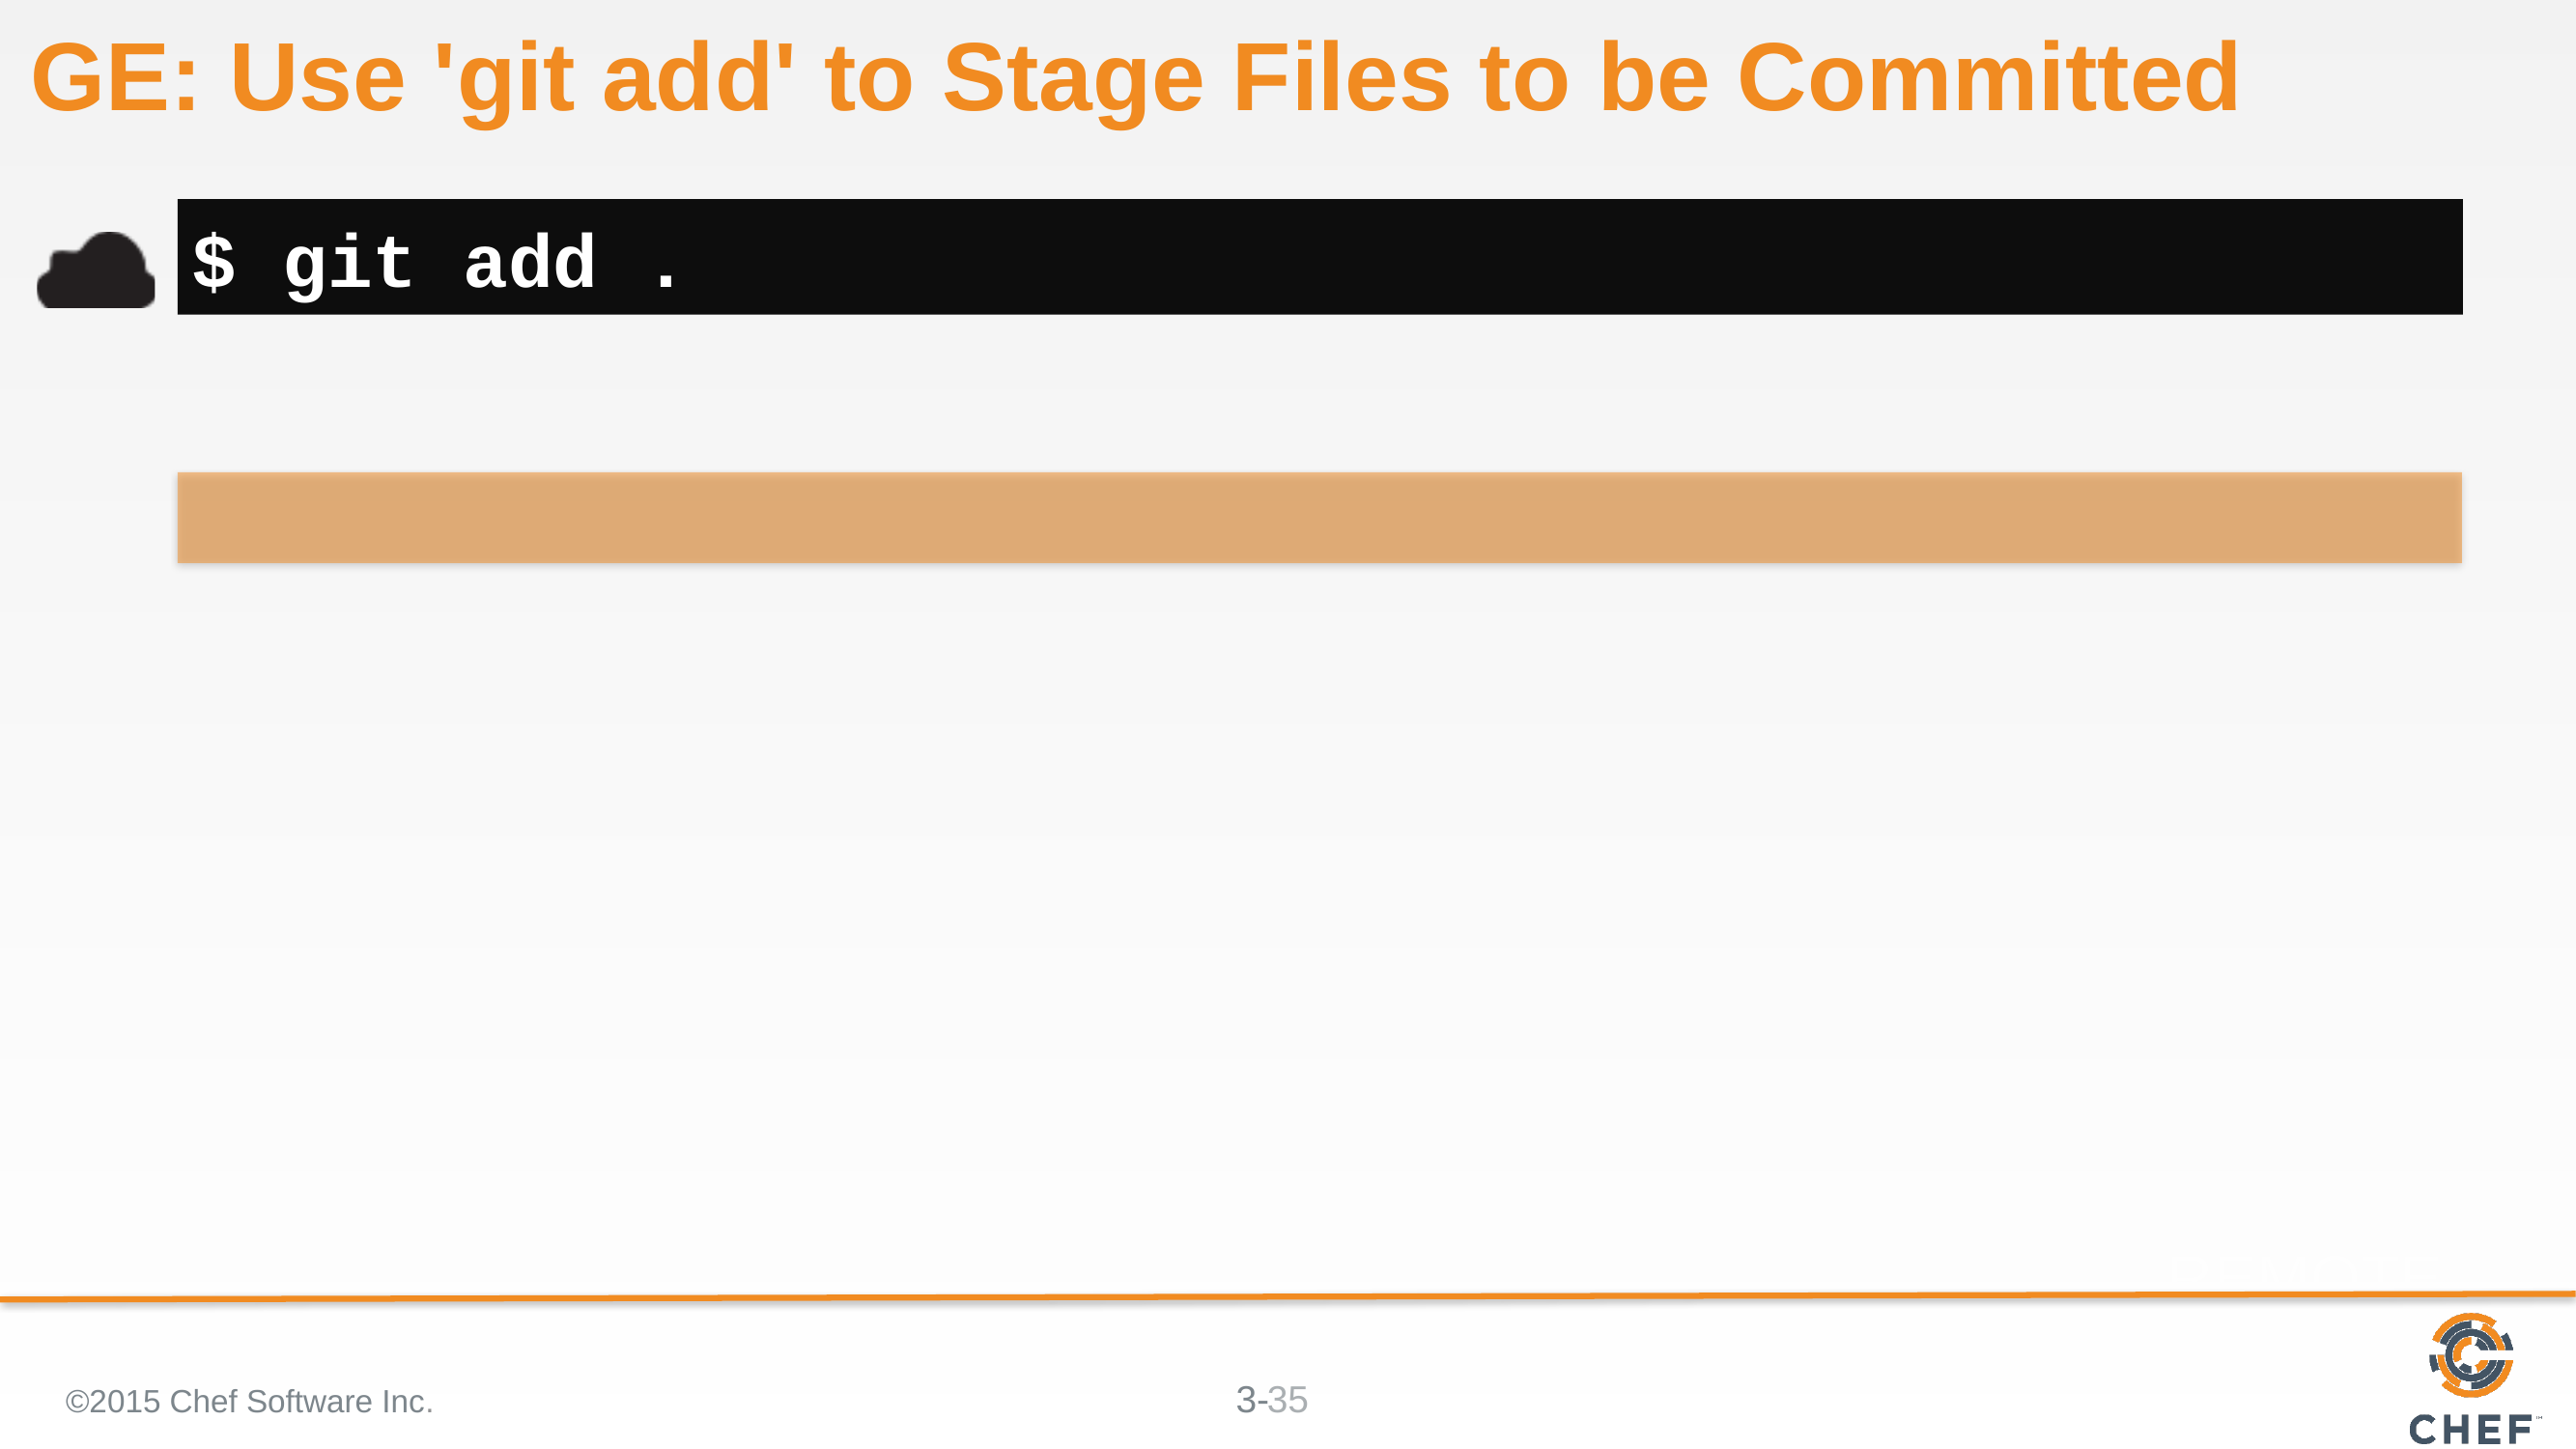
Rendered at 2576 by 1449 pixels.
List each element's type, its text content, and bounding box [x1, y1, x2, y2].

picture [2399, 1297, 2550, 1449]
slide_number 35 [998, 1359, 1578, 1437]
title GE: Use 'git add' to Stage Files to be Committed [30, 26, 2576, 199]
list $ git add . [177, 199, 2463, 315]
footer ©2015 Chef Software Inc. [51, 1359, 952, 1440]
